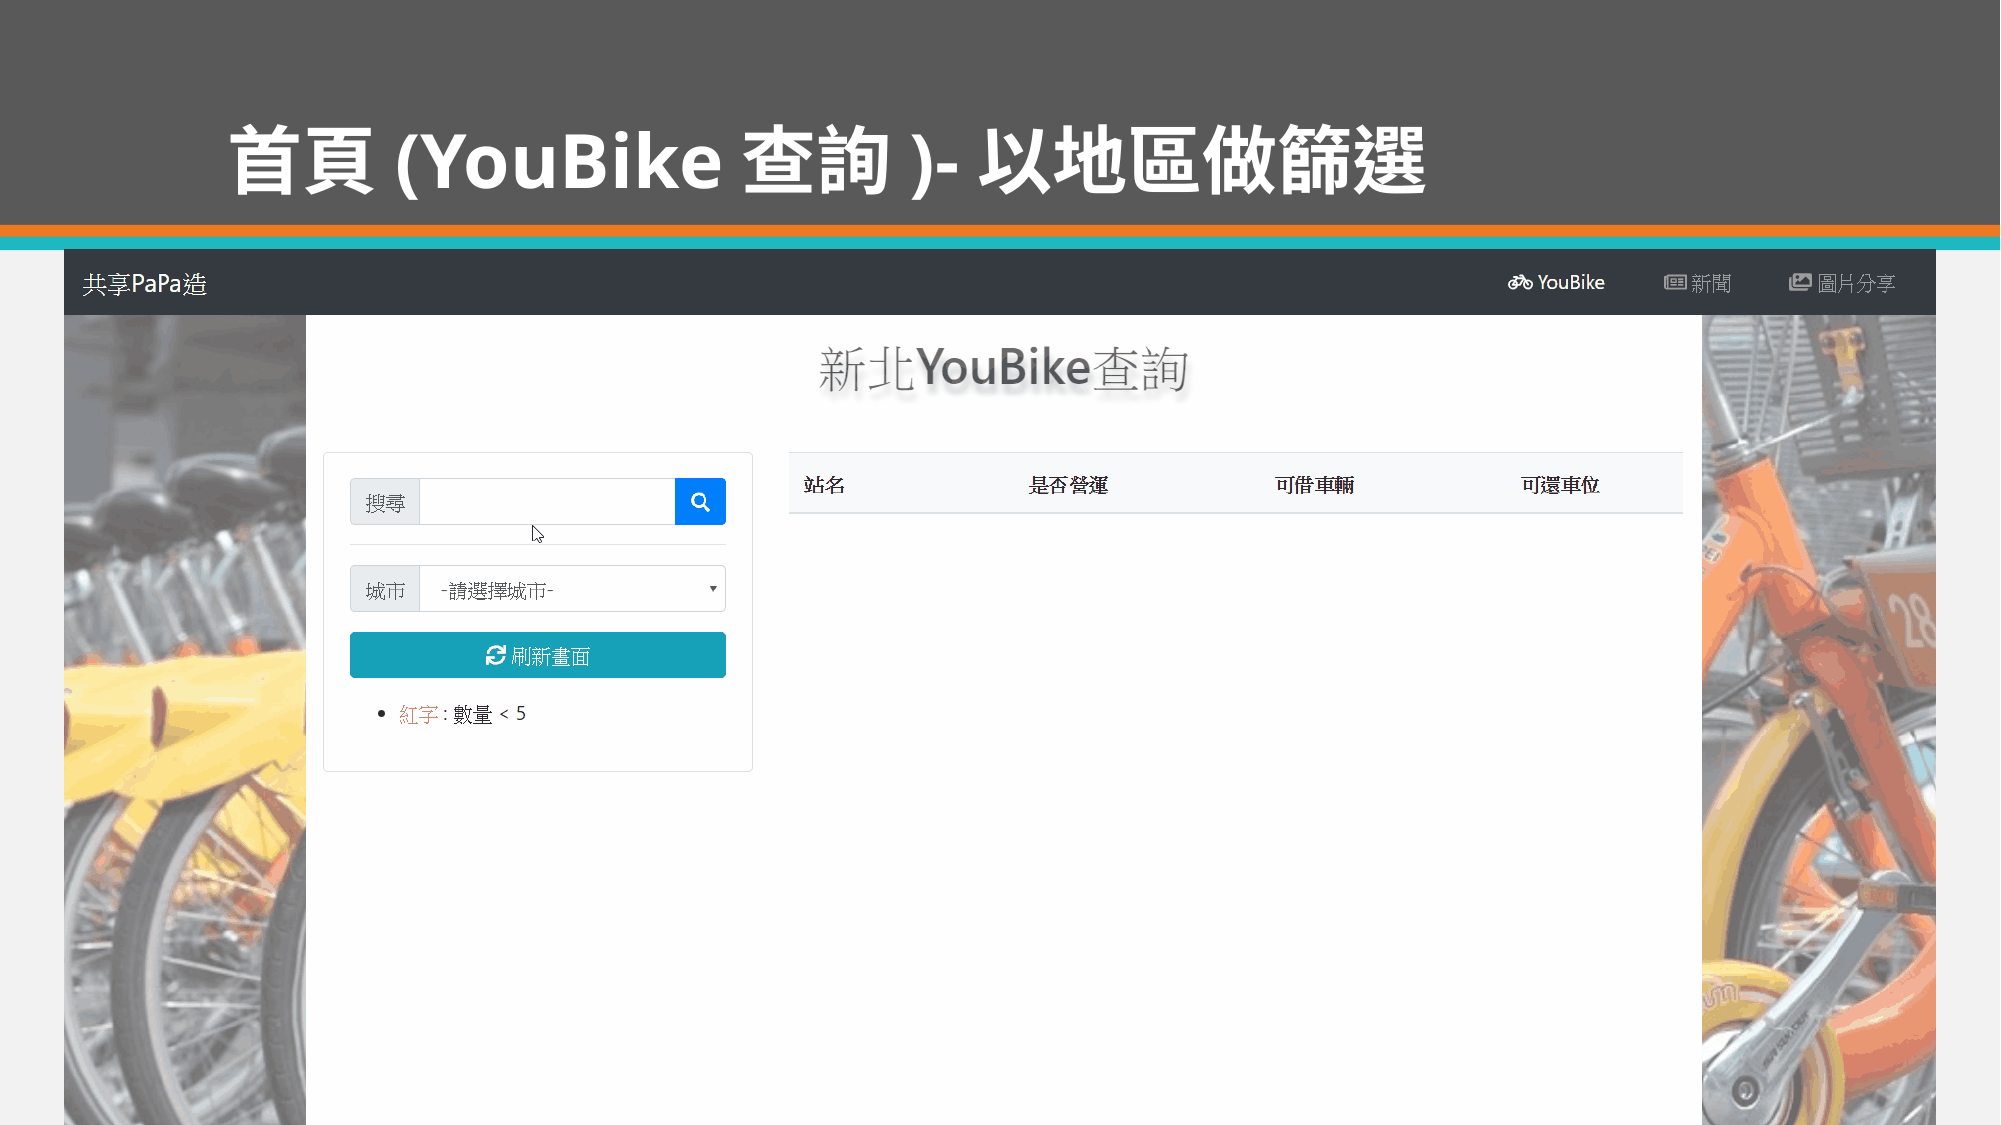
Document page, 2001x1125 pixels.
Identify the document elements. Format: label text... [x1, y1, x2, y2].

title 首頁(YouBike查詢)-以地區做篩選 [212, 41, 1788, 212]
picture [64, 249, 1936, 1125]
